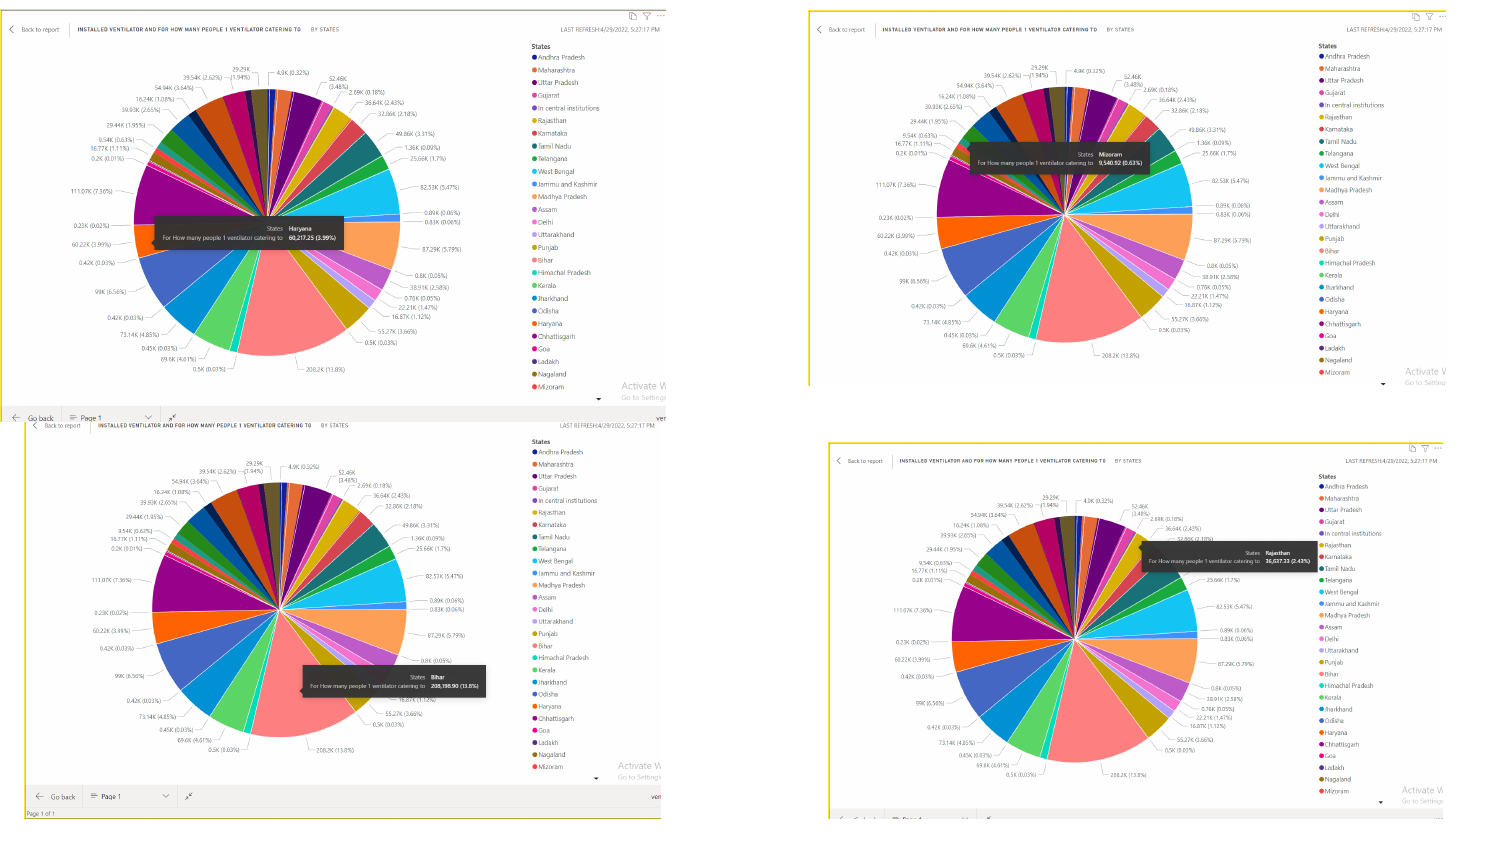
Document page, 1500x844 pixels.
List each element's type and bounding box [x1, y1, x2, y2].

picture [828, 442, 1443, 819]
picture [808, 9, 1446, 387]
picture [0, 9, 666, 819]
